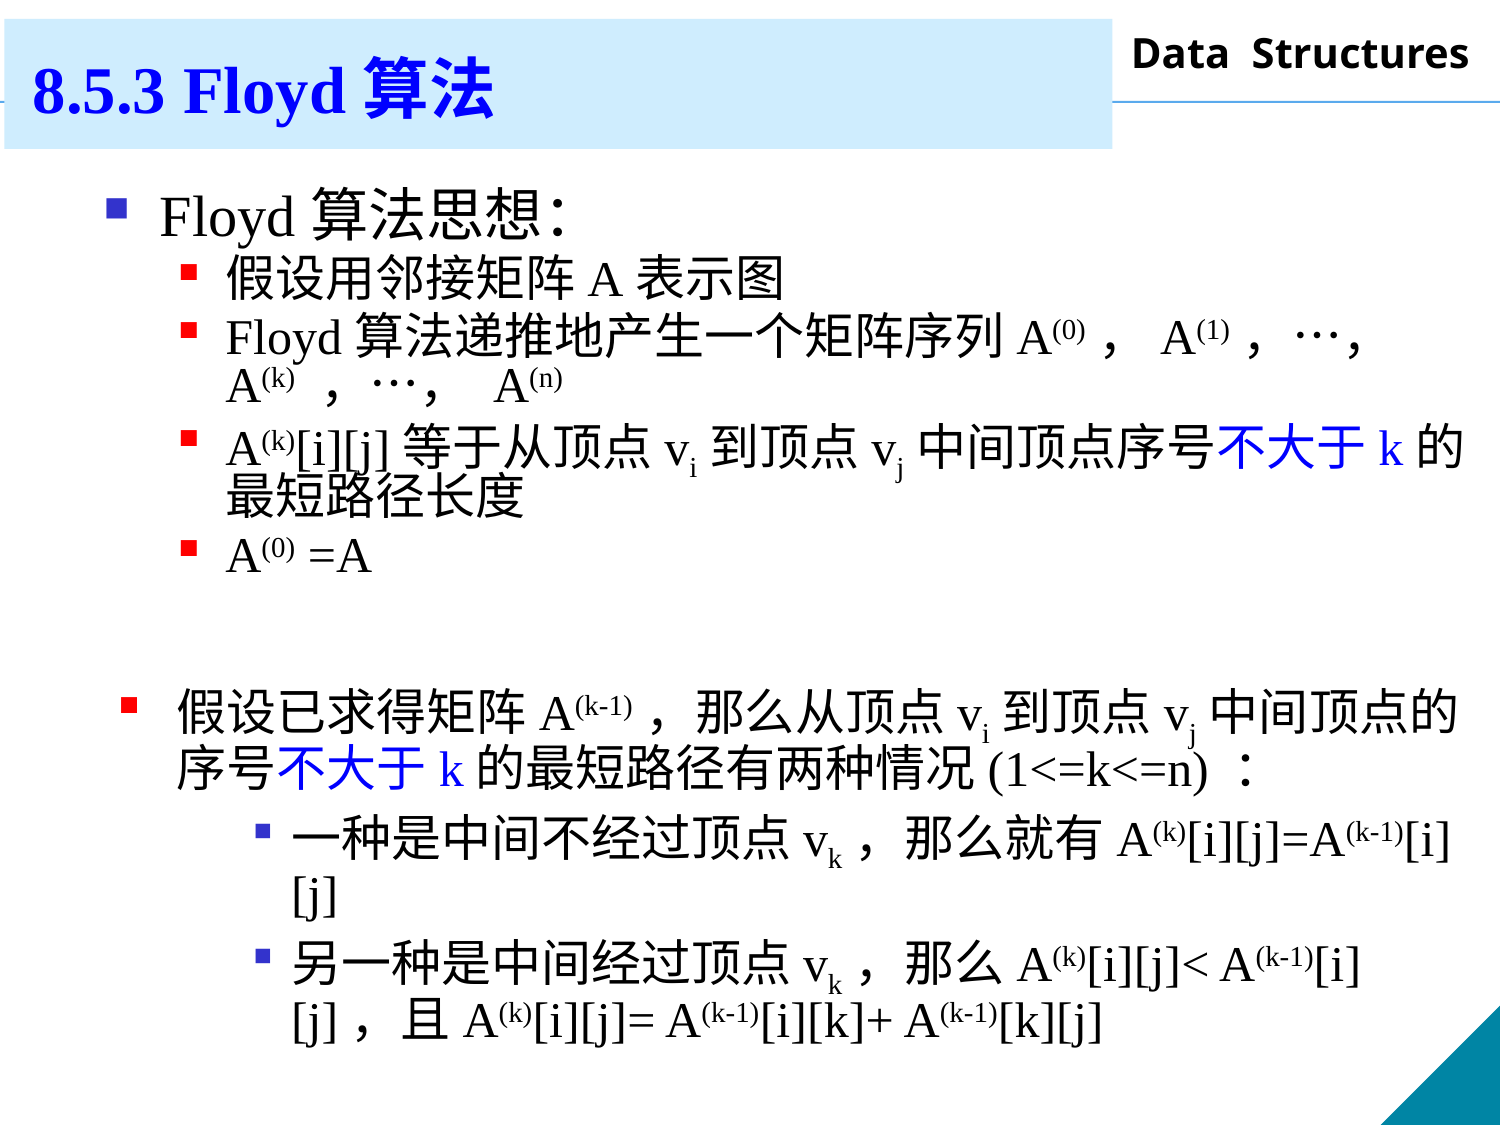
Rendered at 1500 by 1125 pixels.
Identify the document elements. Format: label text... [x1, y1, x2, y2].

list Floyd算法思想： 假设用邻接矩阵A表示图 Floyd算法递推地产生一个矩阵序列A(0)，A(1)，…， A(k) ，…， A(n) A(k)[i][j]等于从顶点vi到顶点vj中间顶点序号不大于k的最短路径长度 A(0) =A 假设已求得矩阵A(k-1)，那么从顶点vi到顶点vj中间顶点的序号不大于k的最短路径有两种情况(1<=k<=n) ： 一种是中间不经过顶点vk，那么就有A(k)[i][j]=A(k-1)[i][j] 另一种是中间经过顶点vk，那么A(k)[i][j]< A(k-1)[i][j]，且A(k)[i][j]= A(k-1)[i][k]+ A(k-1)[k][j] [88, 184, 1483, 860]
title 8.5.3 Floyd算法 [17, 19, 1339, 134]
